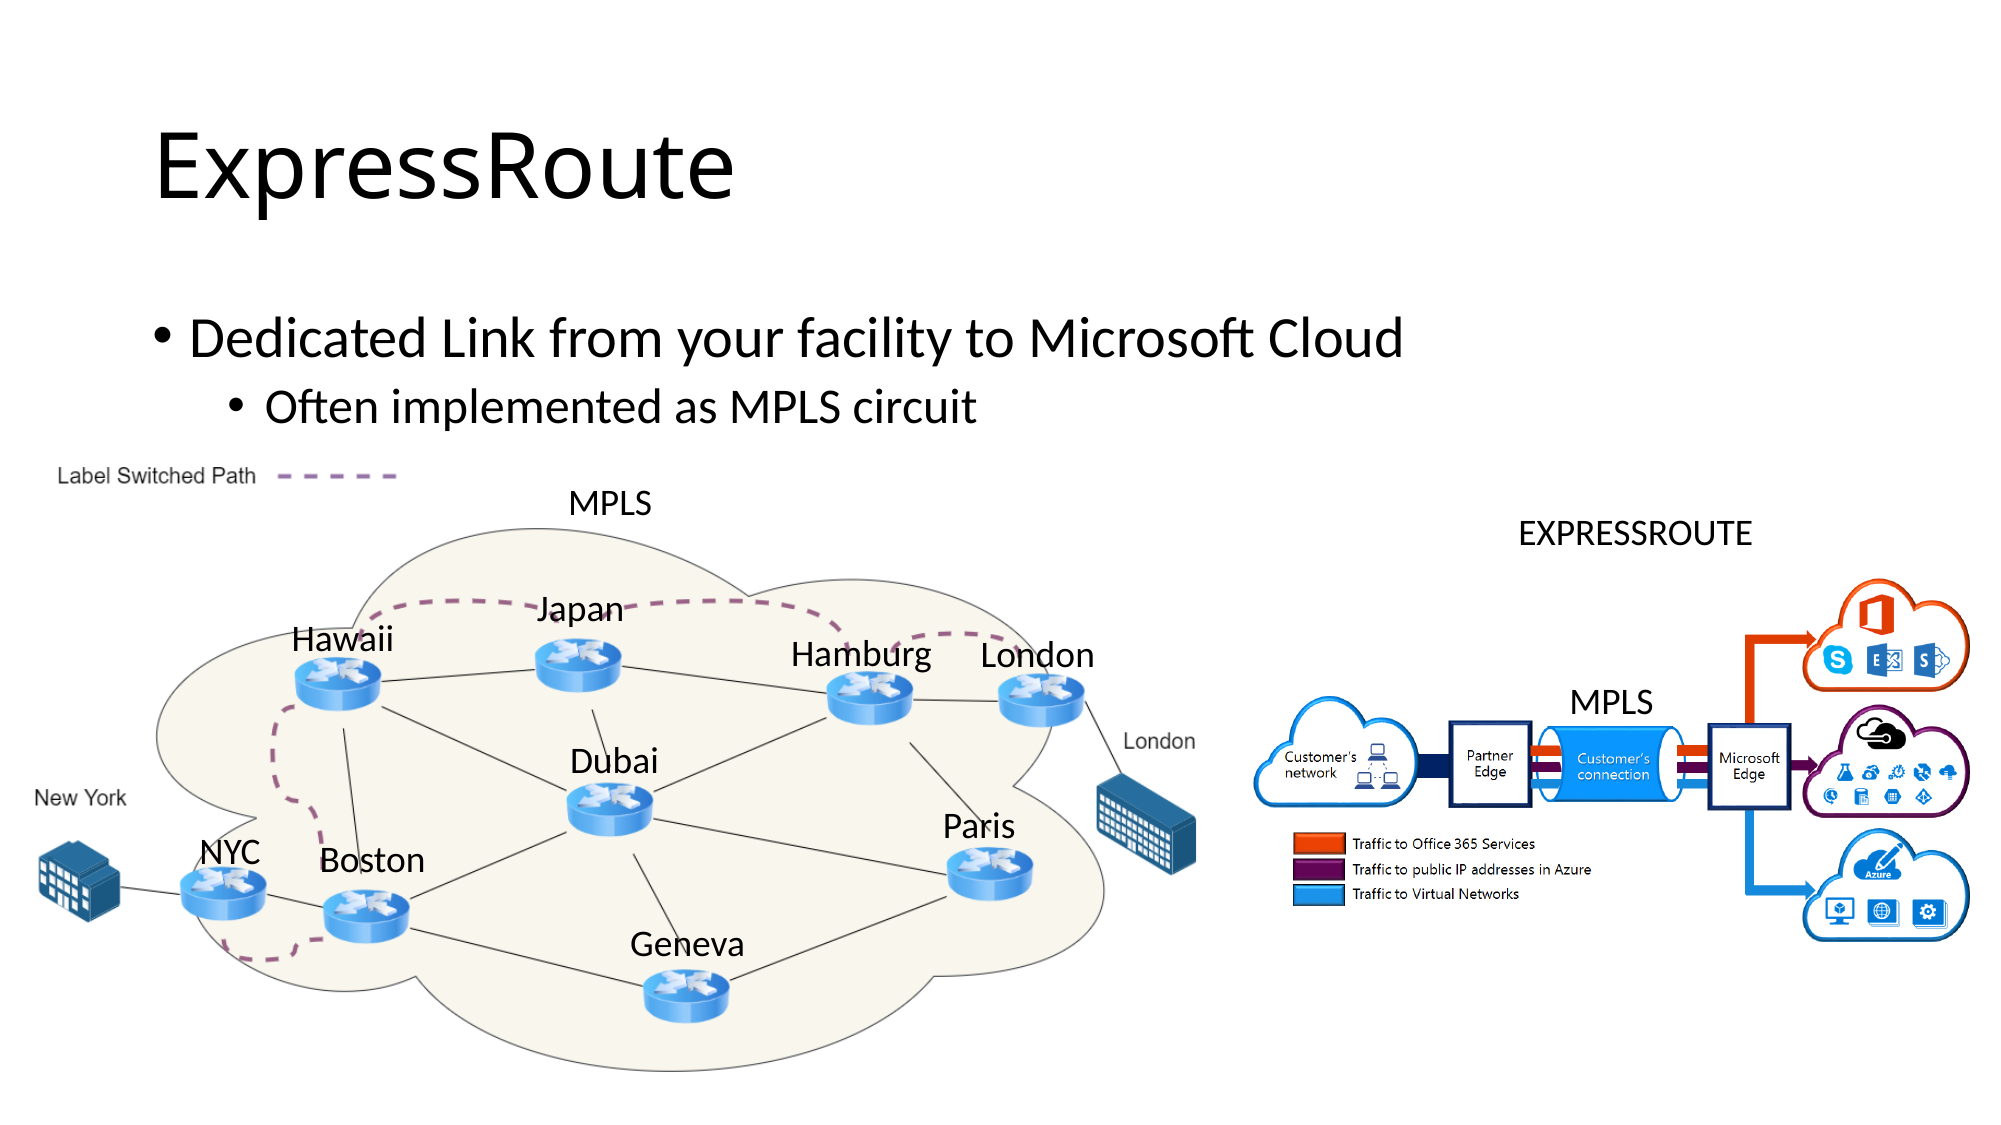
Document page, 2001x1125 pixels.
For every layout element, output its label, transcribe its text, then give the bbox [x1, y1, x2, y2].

list Dedicated Link from your facility to Microsoft Cloud Often implemented as MPLS circuit [137, 299, 1863, 1014]
title ExpressRoute [137, 59, 1863, 278]
picture [1252, 577, 1971, 943]
picture [22, 454, 1207, 1110]
text_box EXPRESSROUTE [1503, 500, 1769, 561]
